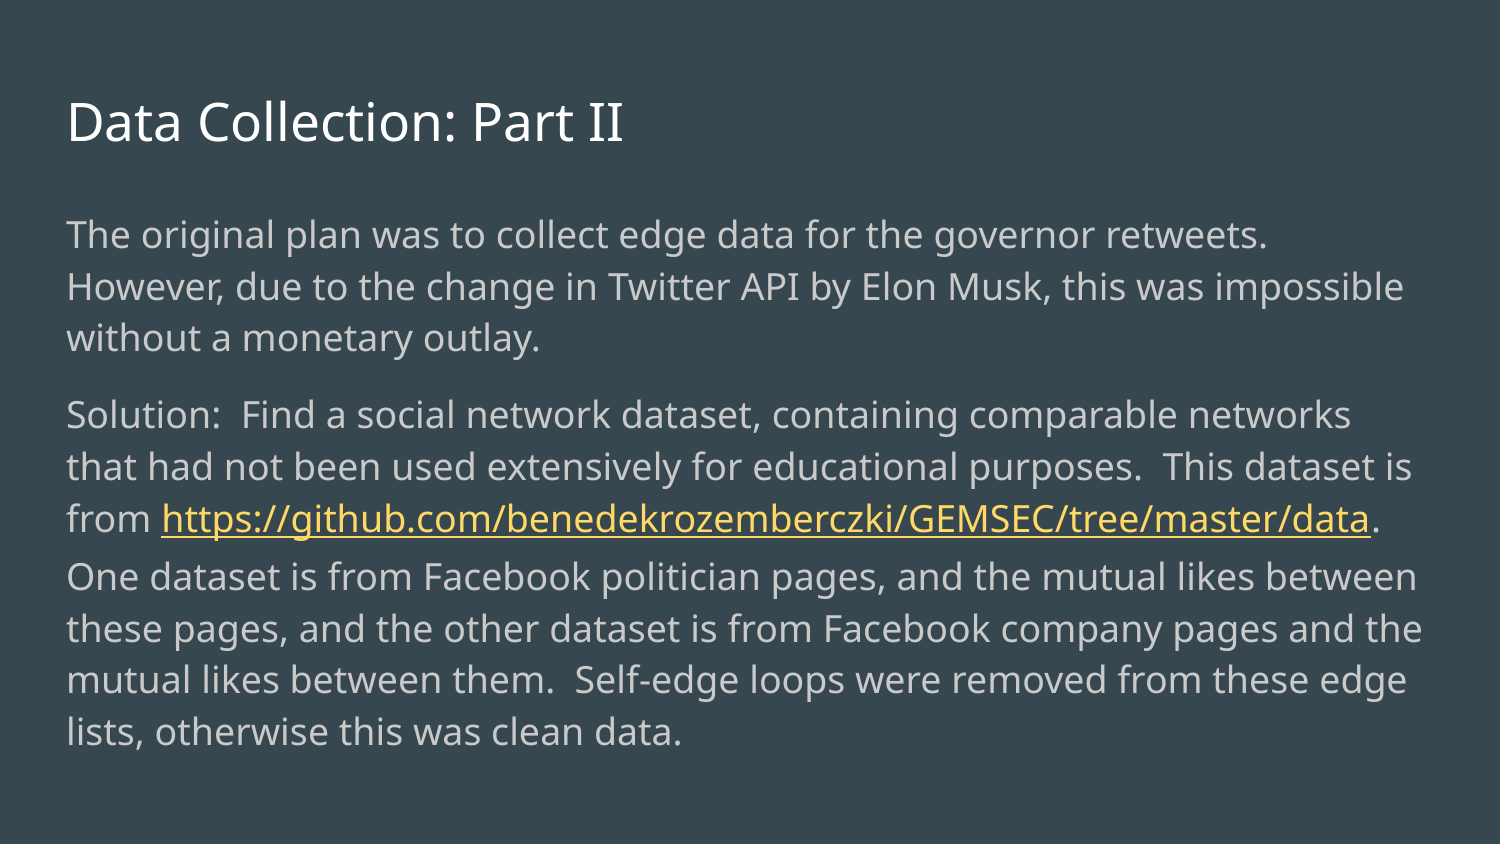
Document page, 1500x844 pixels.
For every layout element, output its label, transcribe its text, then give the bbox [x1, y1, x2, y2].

list The original plan was to collect edge data for the governor retweets. However, due to the change in Twitter API by Elon Musk, this was impossible without a monetary outlay. Solution: Find a social network dataset, containing comparable networks that had not been used extensively for educational purposes. This dataset is from https://github.com/benedekrozemberczki/GEMSEC/tree/master/data. One dataset is from Facebook politician pages, and the mutual likes between these pages, and the other dataset is from Facebook company pages and the mutual likes between them. Self-edge loops were removed from these edge lists, otherwise this was clean data. [51, 189, 1449, 750]
title Data Collection: Part II [51, 72, 1449, 167]
